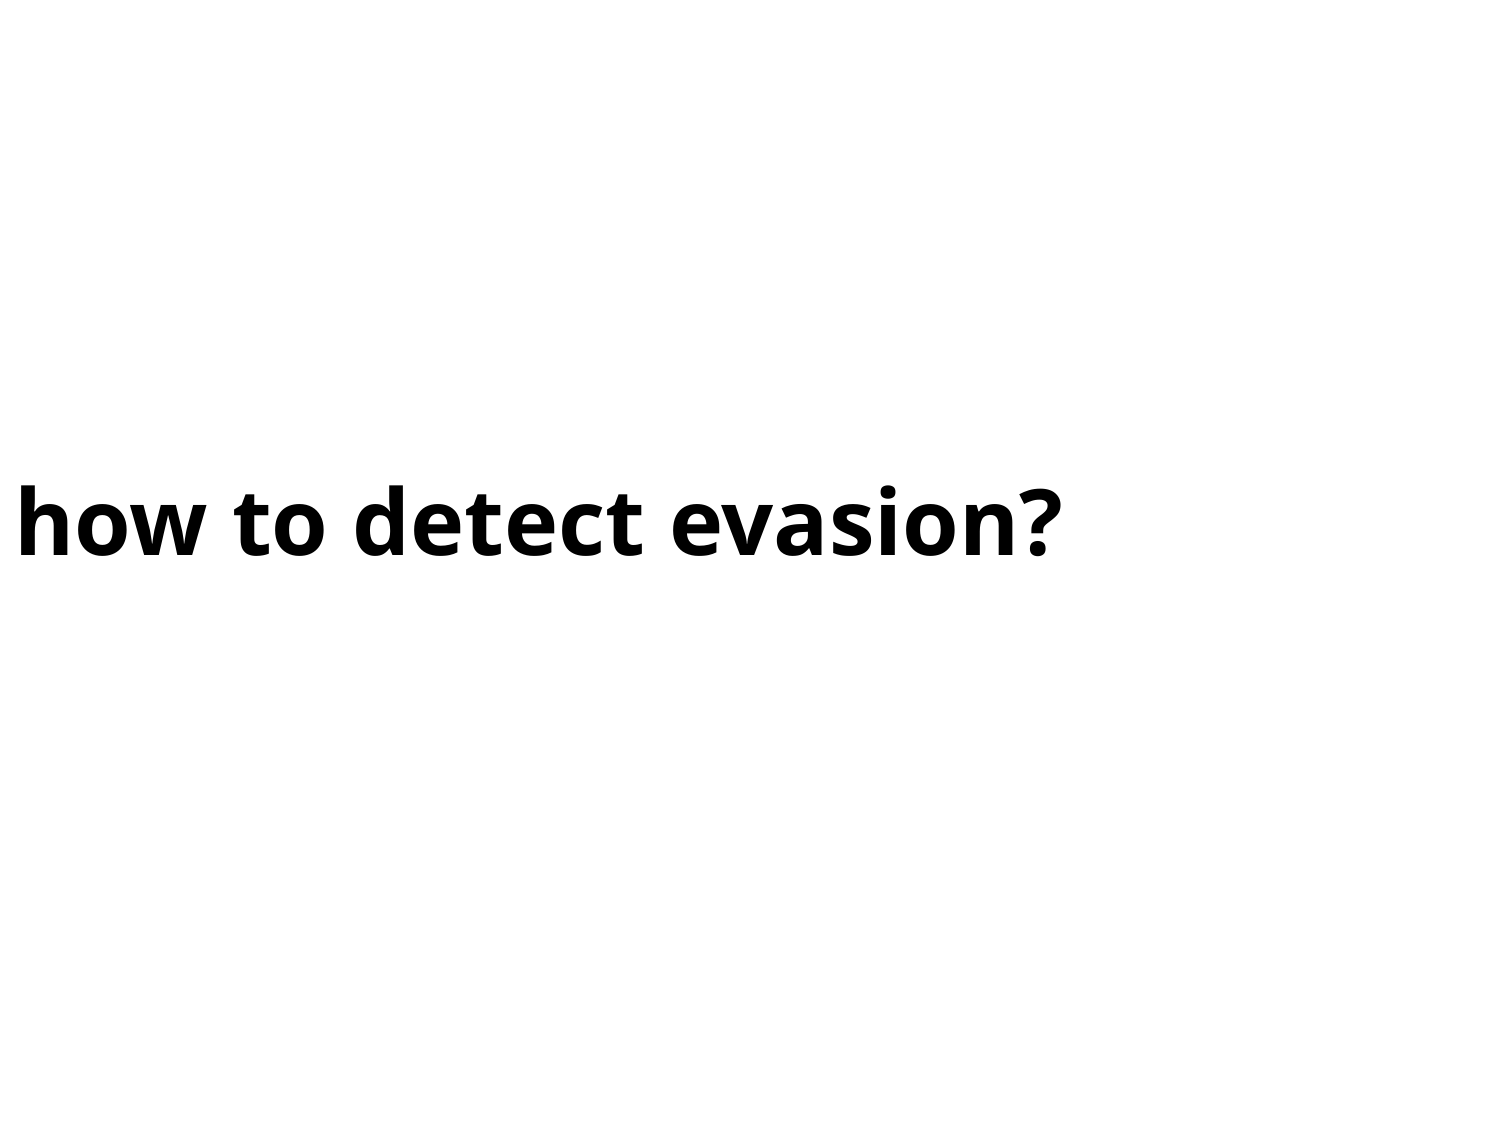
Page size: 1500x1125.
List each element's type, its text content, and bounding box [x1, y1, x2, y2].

text_box how to detect evasion? [0, 425, 1500, 613]
